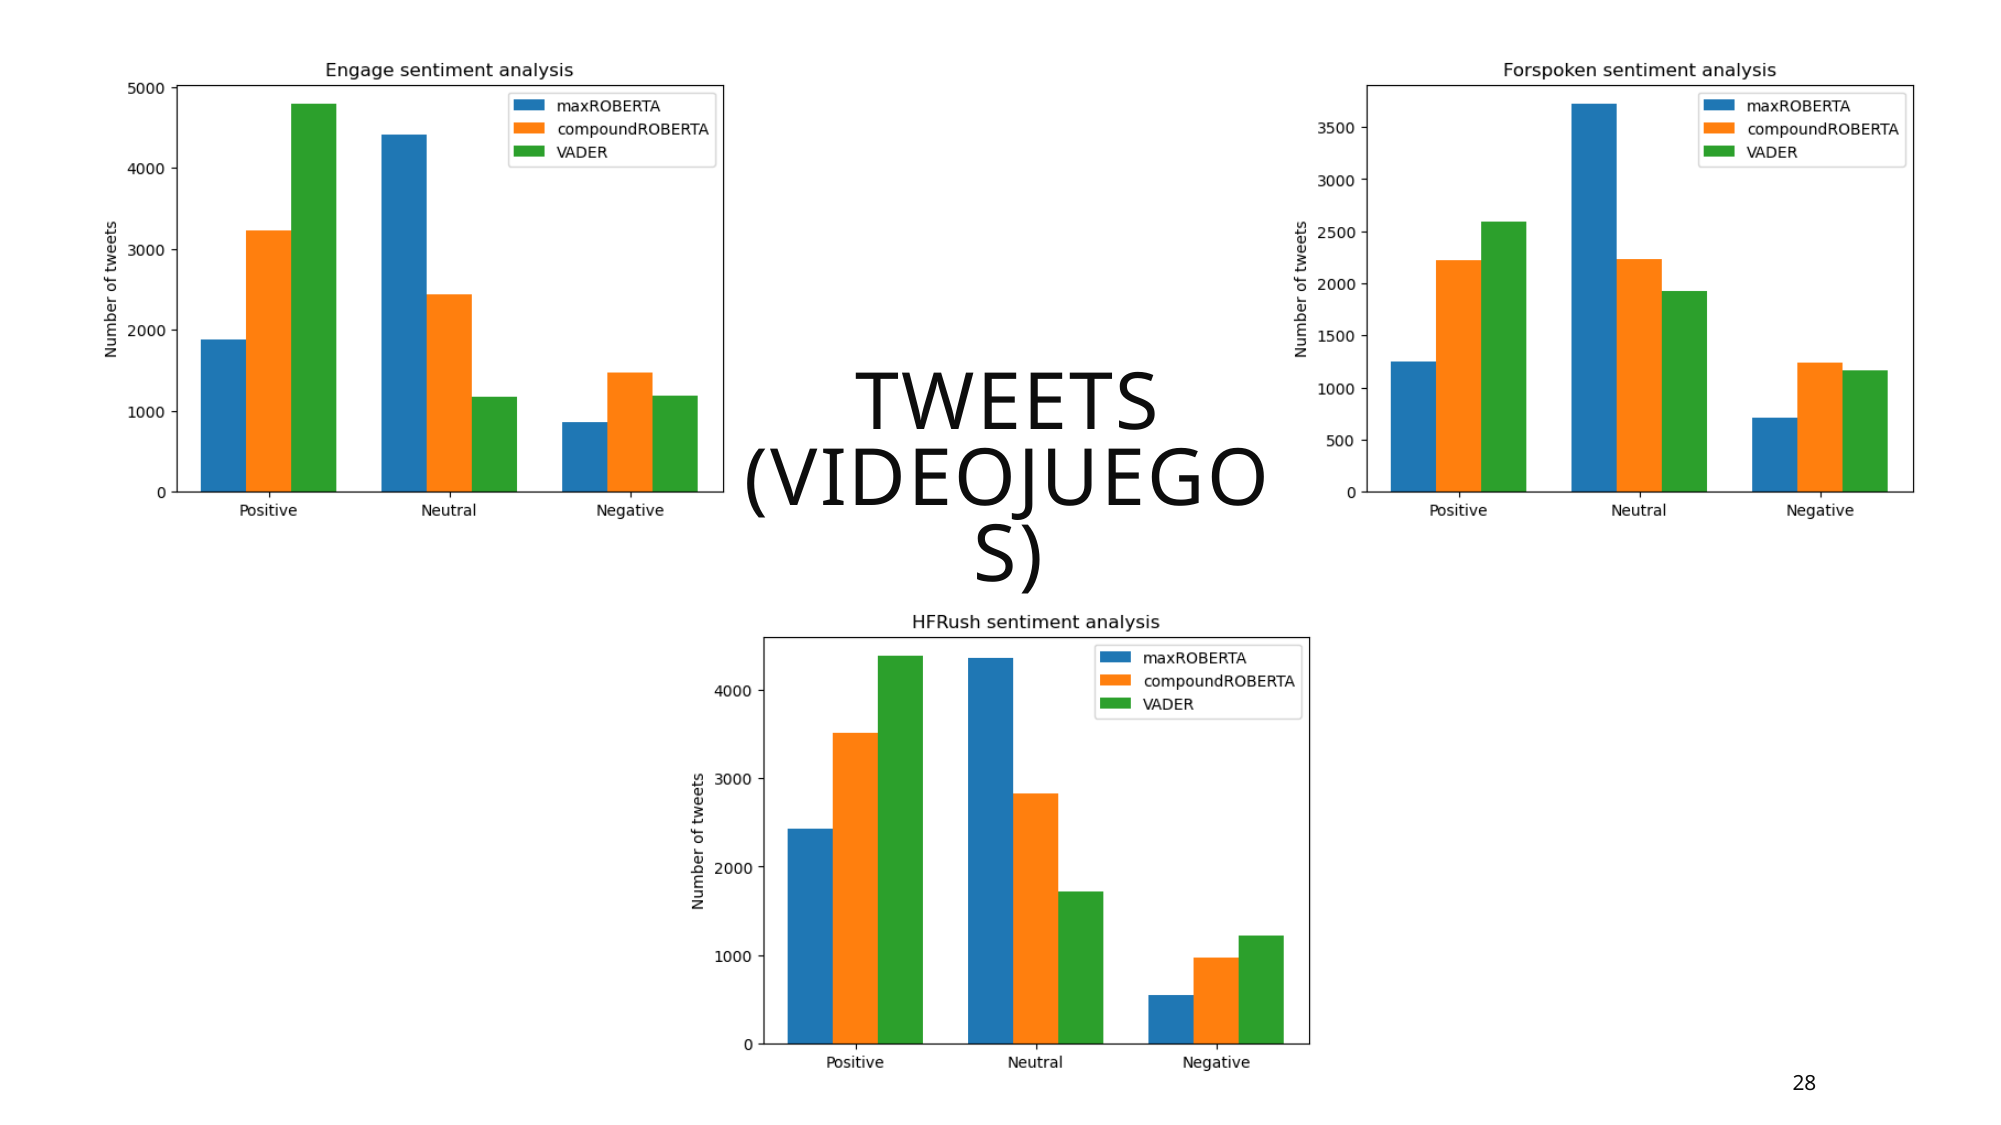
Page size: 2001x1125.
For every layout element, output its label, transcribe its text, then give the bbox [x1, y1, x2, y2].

picture [94, 52, 733, 530]
picture [680, 604, 1319, 1081]
title Tweets (videojuegos) [719, 361, 1298, 599]
slide_number 28 [1777, 1061, 1938, 1107]
picture [1284, 52, 1923, 530]
